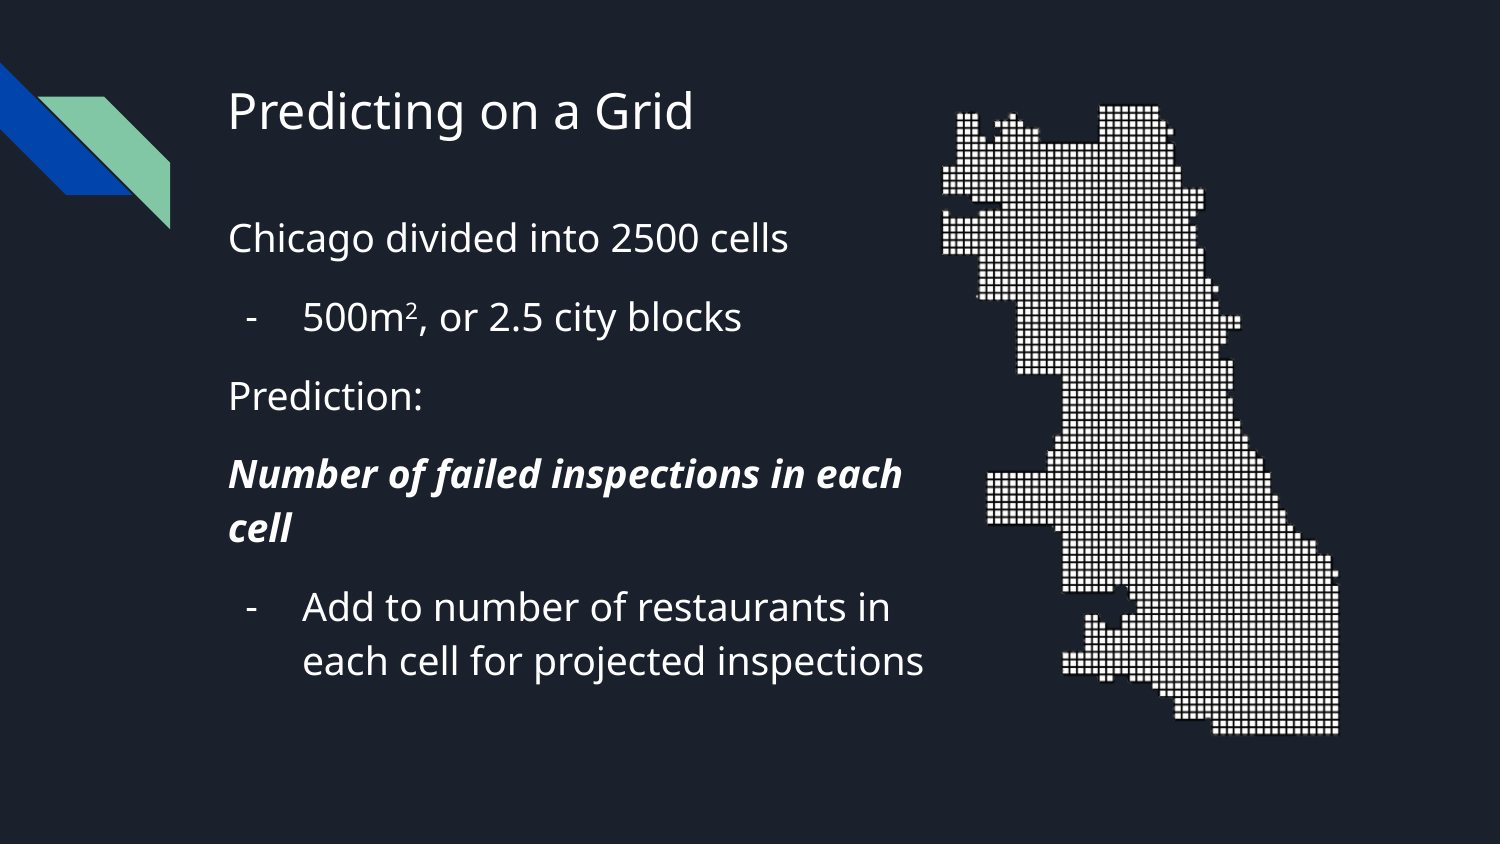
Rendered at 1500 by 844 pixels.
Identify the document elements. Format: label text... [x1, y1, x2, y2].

list Chicago divided into 2500 cells 500m2, or 2.5 city blocks Prediction: Number of failed inspections in each cell Add to number of restaurants in each cell for projected inspections [212, 191, 905, 754]
picture [910, 65, 1368, 778]
title Predicting on a Grid [212, 64, 911, 191]
